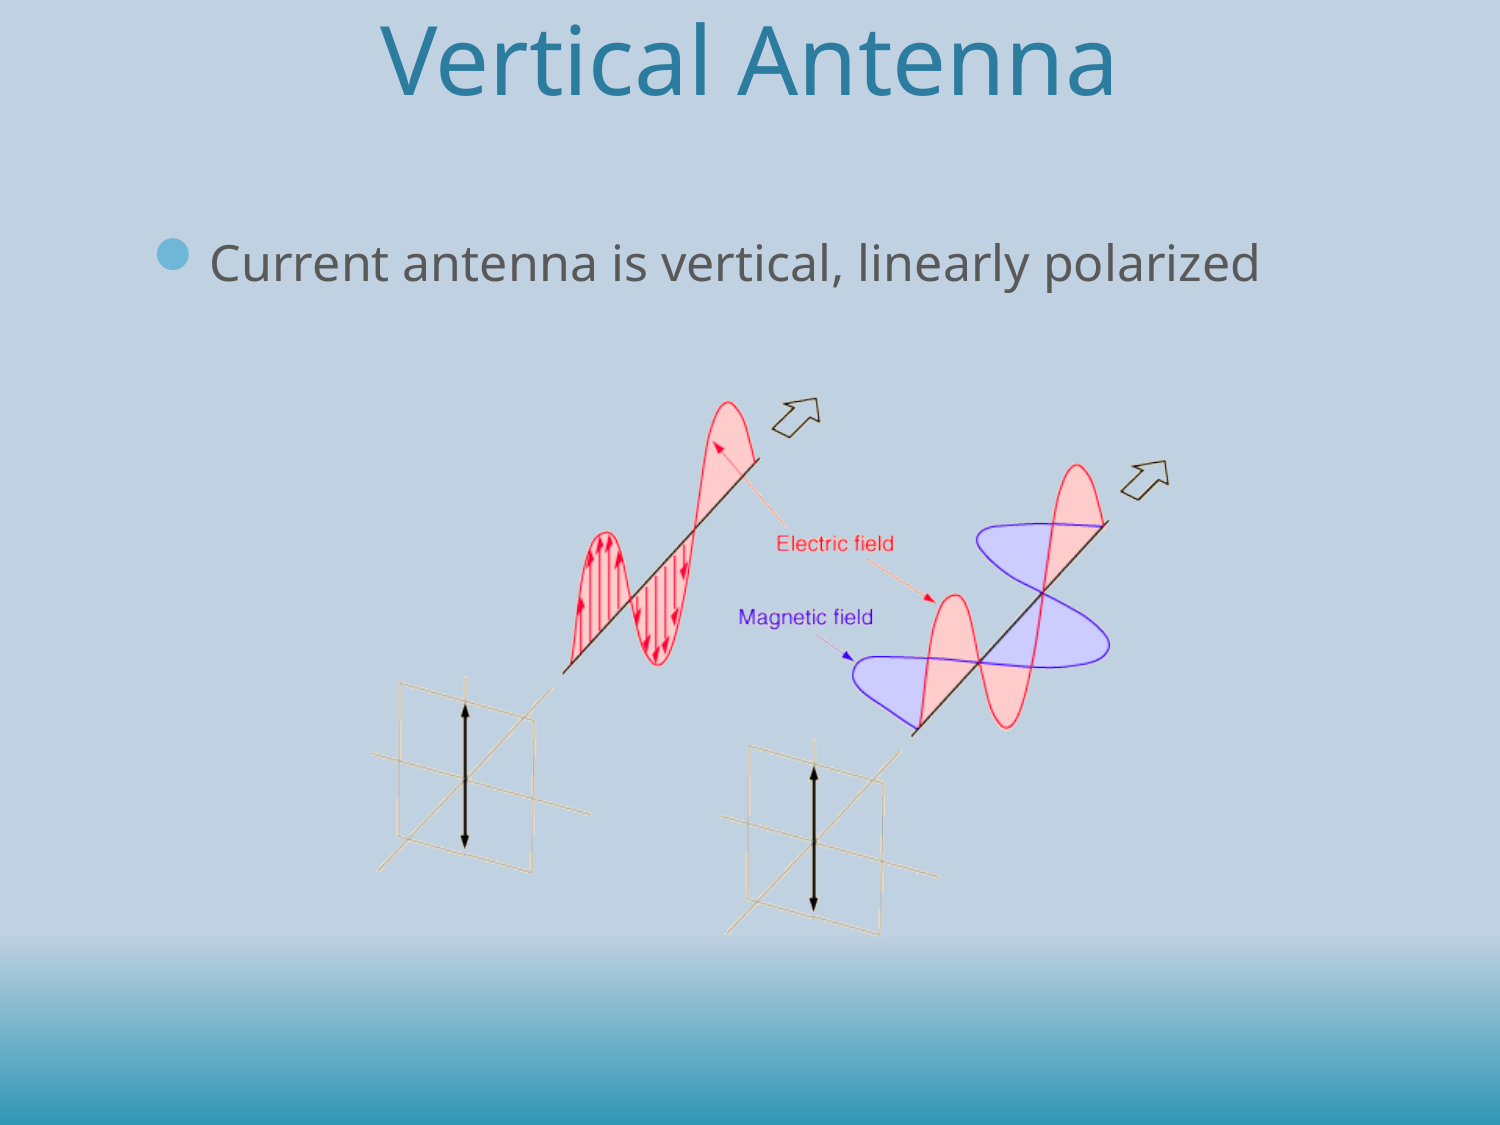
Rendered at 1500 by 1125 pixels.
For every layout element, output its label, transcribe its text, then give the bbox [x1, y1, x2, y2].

title Vertical Antenna [90, 17, 1410, 237]
list Current antenna is vertical, linearly polarized [137, 223, 1372, 370]
picture [371, 389, 1173, 944]
